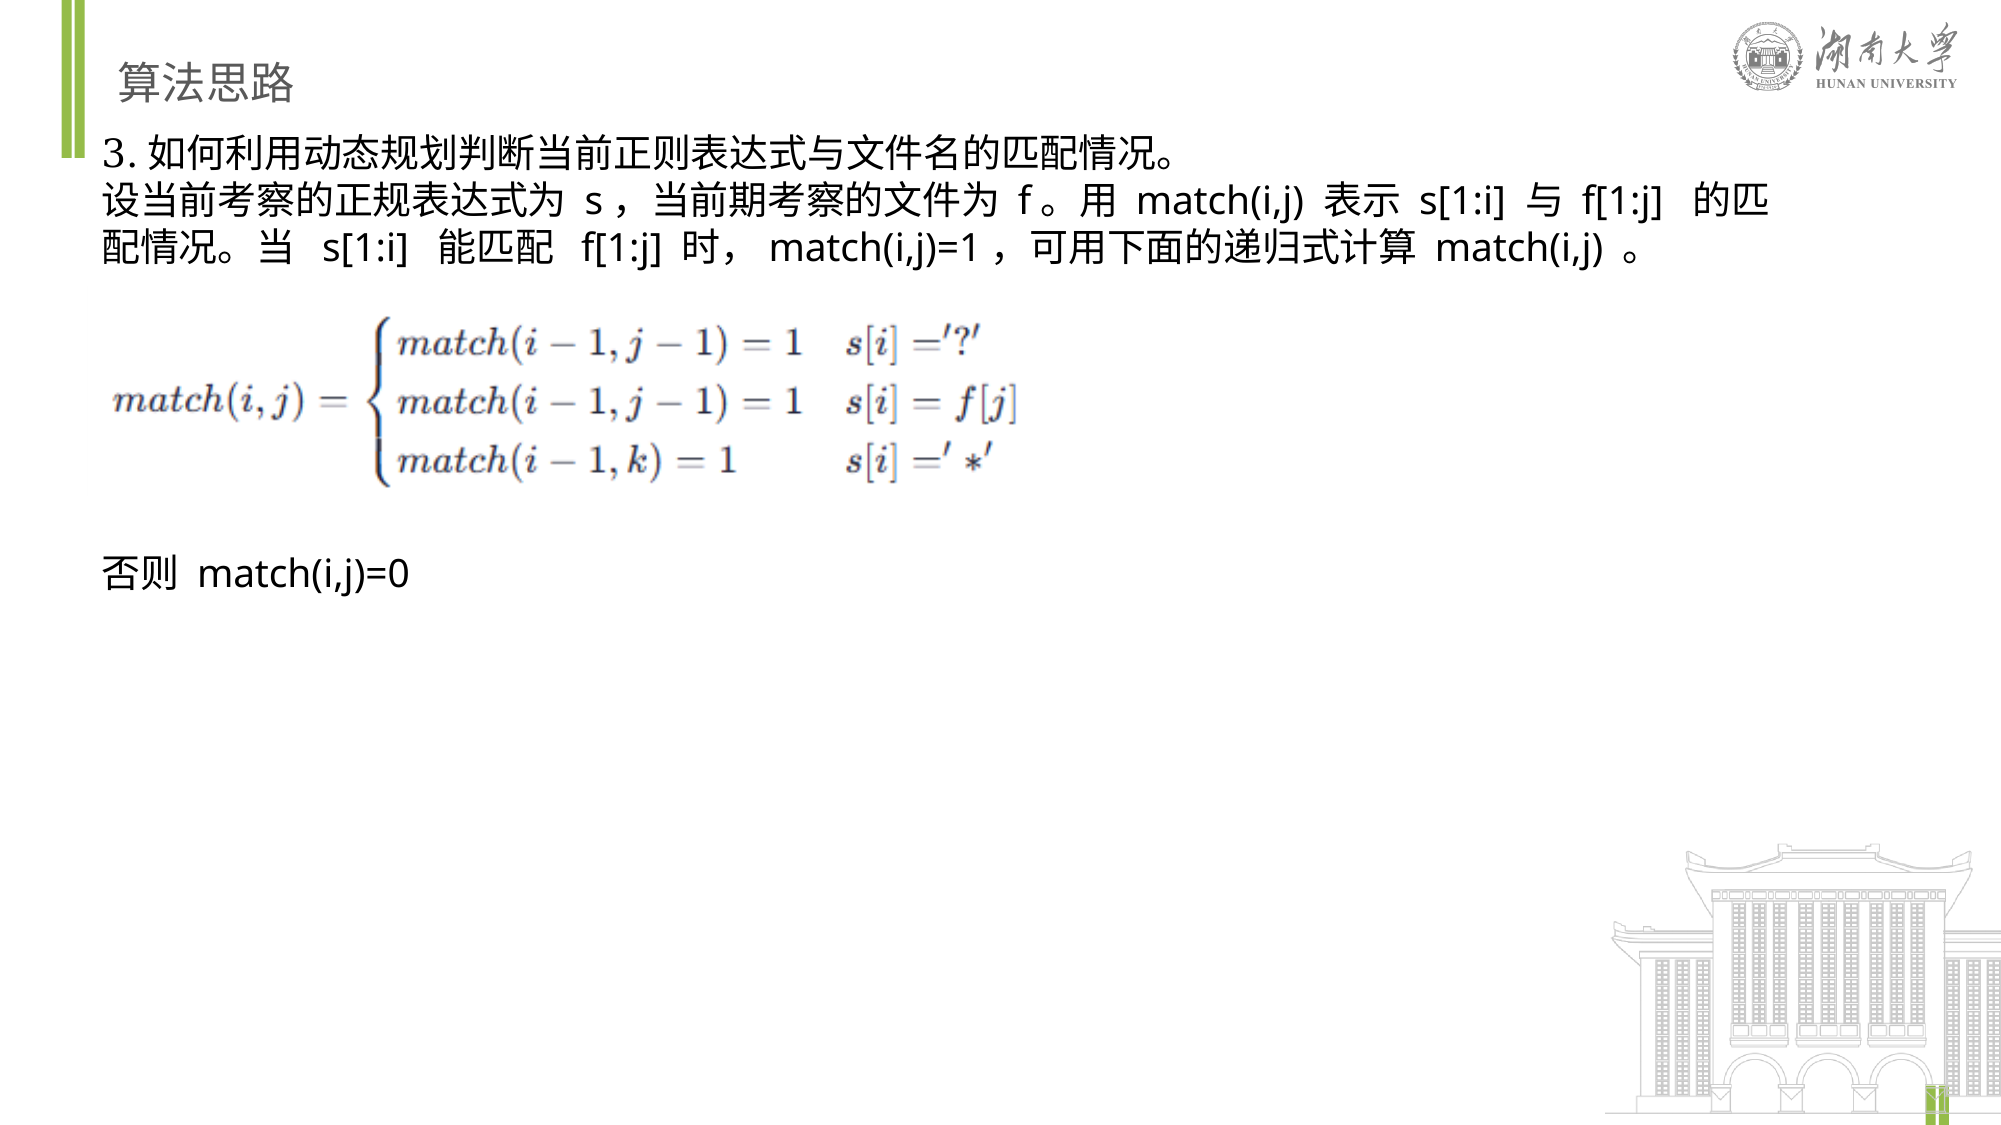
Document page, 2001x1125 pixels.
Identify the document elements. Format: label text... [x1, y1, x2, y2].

picture [1597, 833, 2001, 1120]
picture [86, 286, 1062, 496]
text_box 3.如何利用动态规划判断当前正则表达式与文件名的匹配情况。 设当前考察的正规表达式为 s，当前期考察的文件为 f。用 match(i,j) 表示 s[1:i] 与 f[1:j] 的匹配情况。当 s[1:i] 能匹配 f[1:j] 时，match(i,j)=1，可用下面的递归式计算 match(i,j) 。 否则 match(i,j)=0 [86, 121, 1796, 649]
picture [1728, 16, 1961, 95]
text_box 算法思路 [102, 47, 311, 116]
